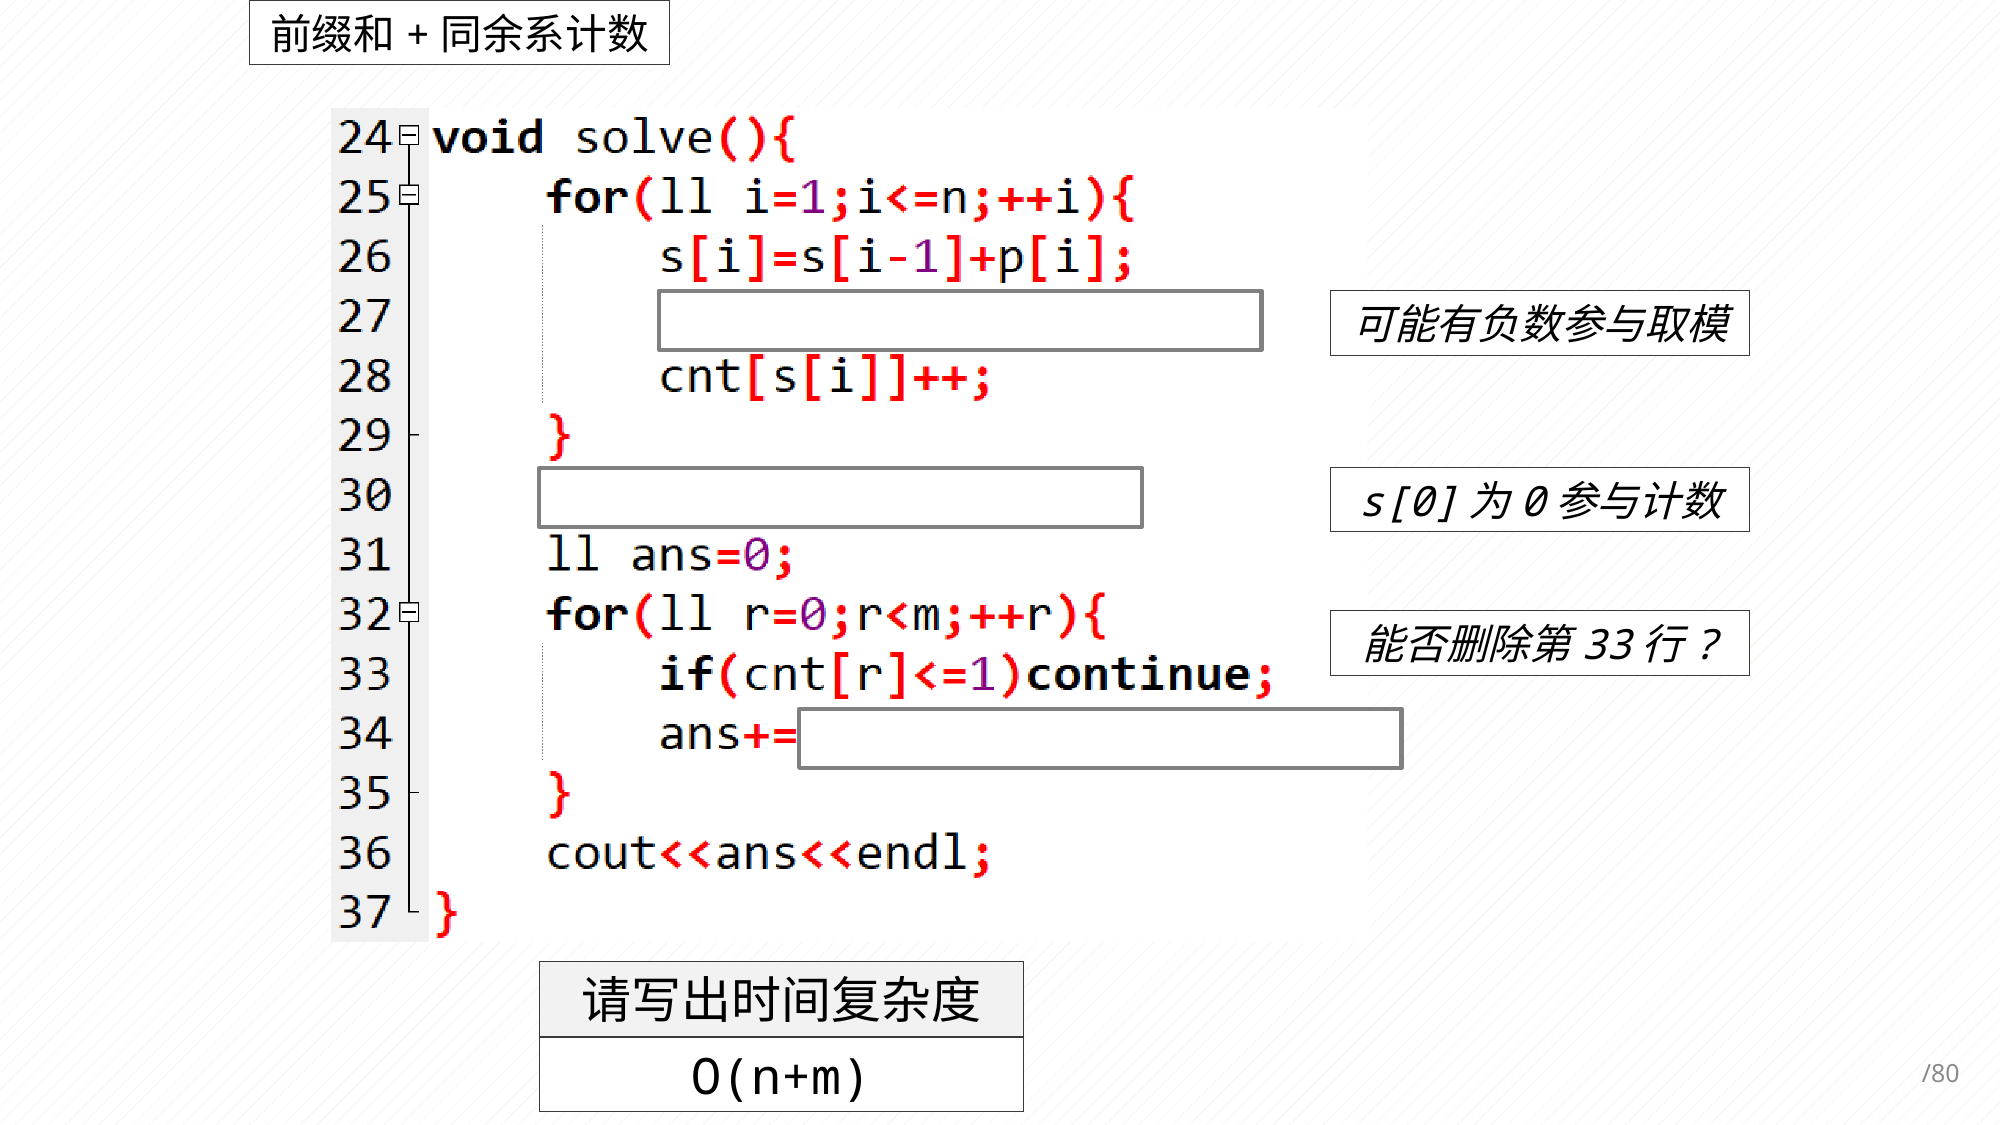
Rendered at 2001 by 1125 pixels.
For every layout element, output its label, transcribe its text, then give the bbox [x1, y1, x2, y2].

text_box O(n+m) [539, 1037, 1024, 1112]
text_box 请写出时间复杂度 [539, 961, 1024, 1037]
text_box 能否删除第33行? [1370, 610, 1750, 676]
text_box 前缀和+同余系计数 [249, 0, 670, 65]
text_box s[0]为0参与计数 [1370, 467, 1750, 532]
picture [331, 107, 1367, 942]
text_box [1370, 707, 1404, 770]
text_box 可能有负数参与取模 [1370, 290, 1750, 356]
